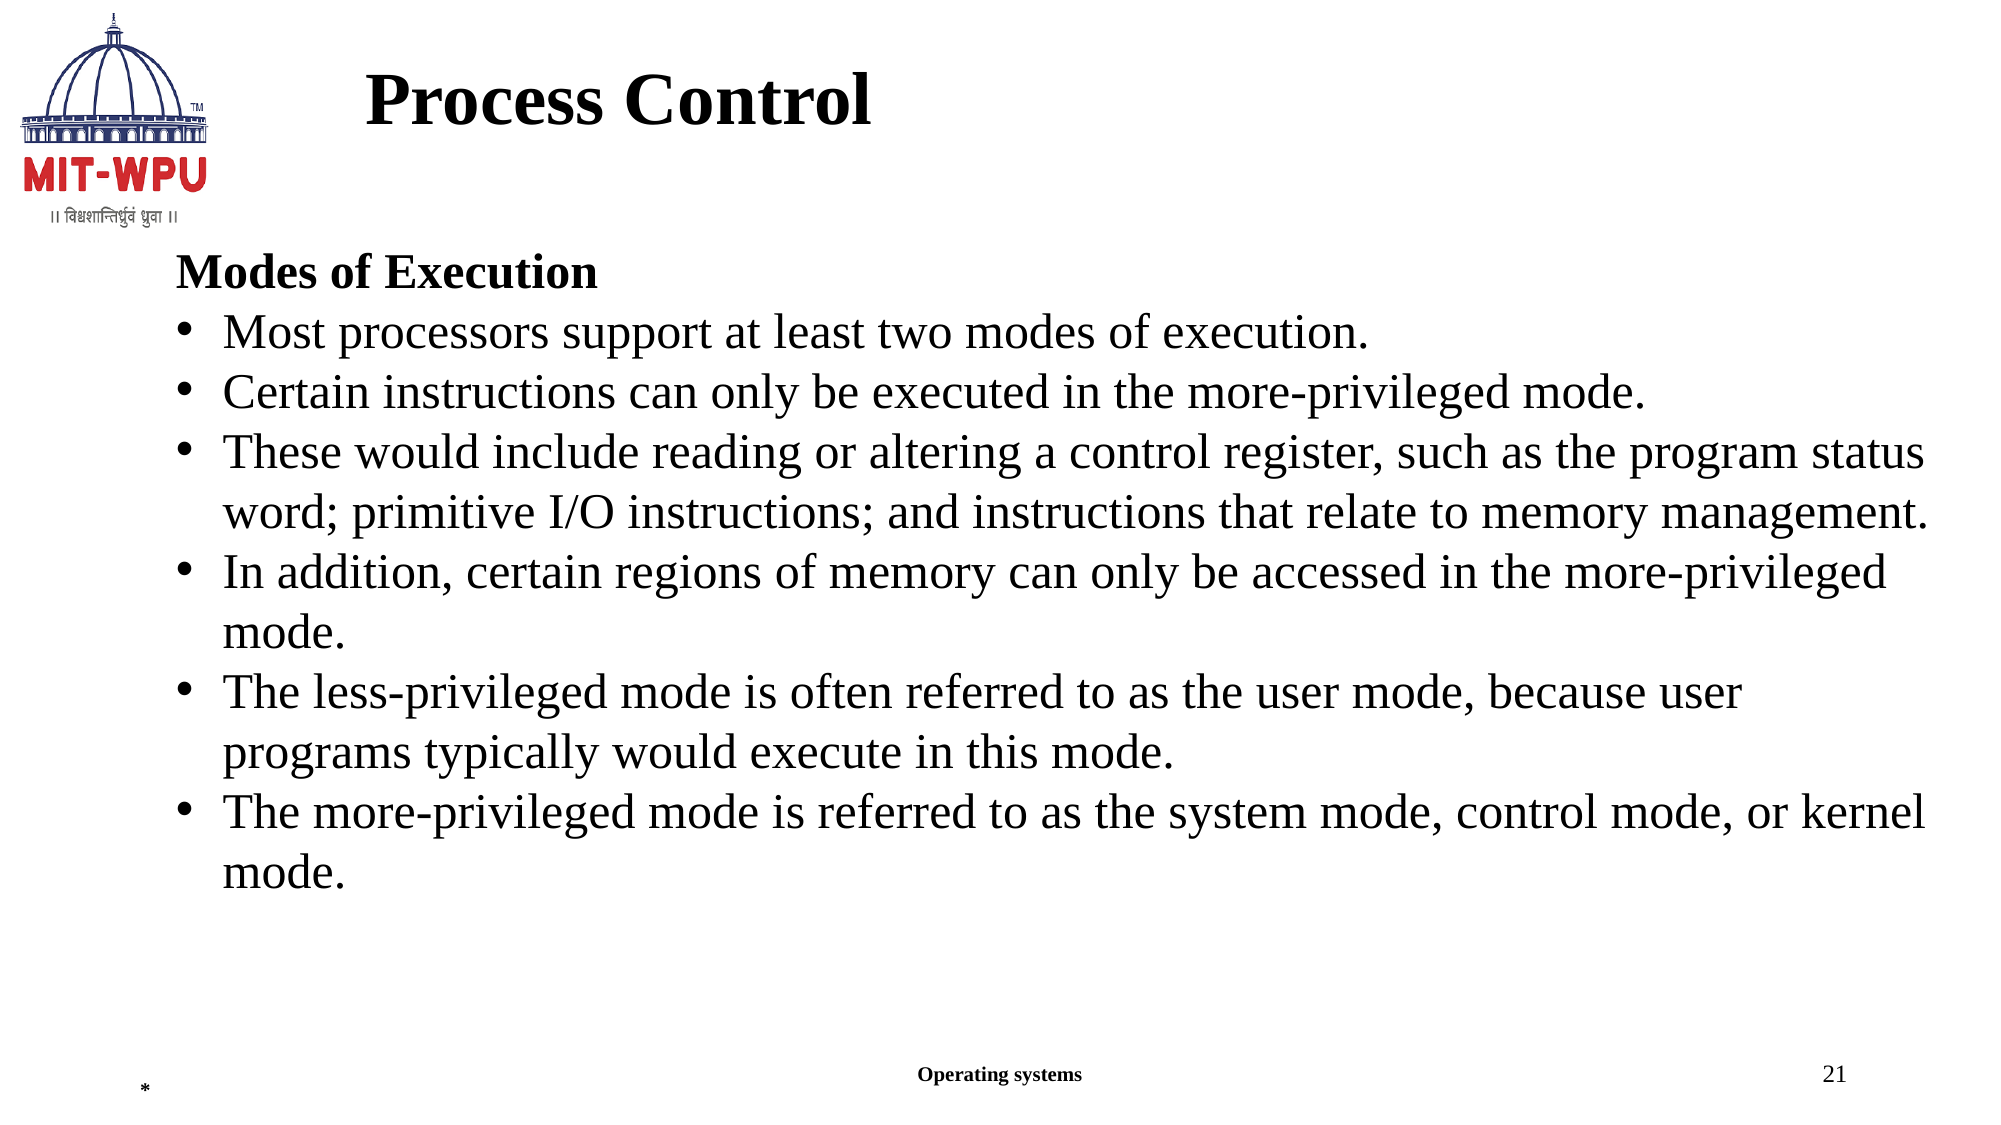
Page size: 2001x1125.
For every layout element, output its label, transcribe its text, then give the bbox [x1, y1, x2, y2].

picture [20, 13, 230, 229]
text_box * [124, 1059, 575, 1120]
text_box Operating systems [662, 1042, 1338, 1103]
text_box 21 [1412, 1042, 1863, 1103]
title Process Control [350, 20, 1889, 180]
text_box Modes of Execution Most processors support at least two modes of execution. Certain instructions can only be executed in the more-privileged mode. These would include reading or altering a control register, such as the program status word; primitive I/O instructions; and instructions that relate to memory management. In addition, certain regions of memory can only be accessed in the more-privileged mode. The less-privileged mode is often referred to as the user mode, because user programs typically would execute in this mode. The more-privileged mode is referred to as the system mode, control mode, or kernel mode. [160, 230, 1948, 961]
